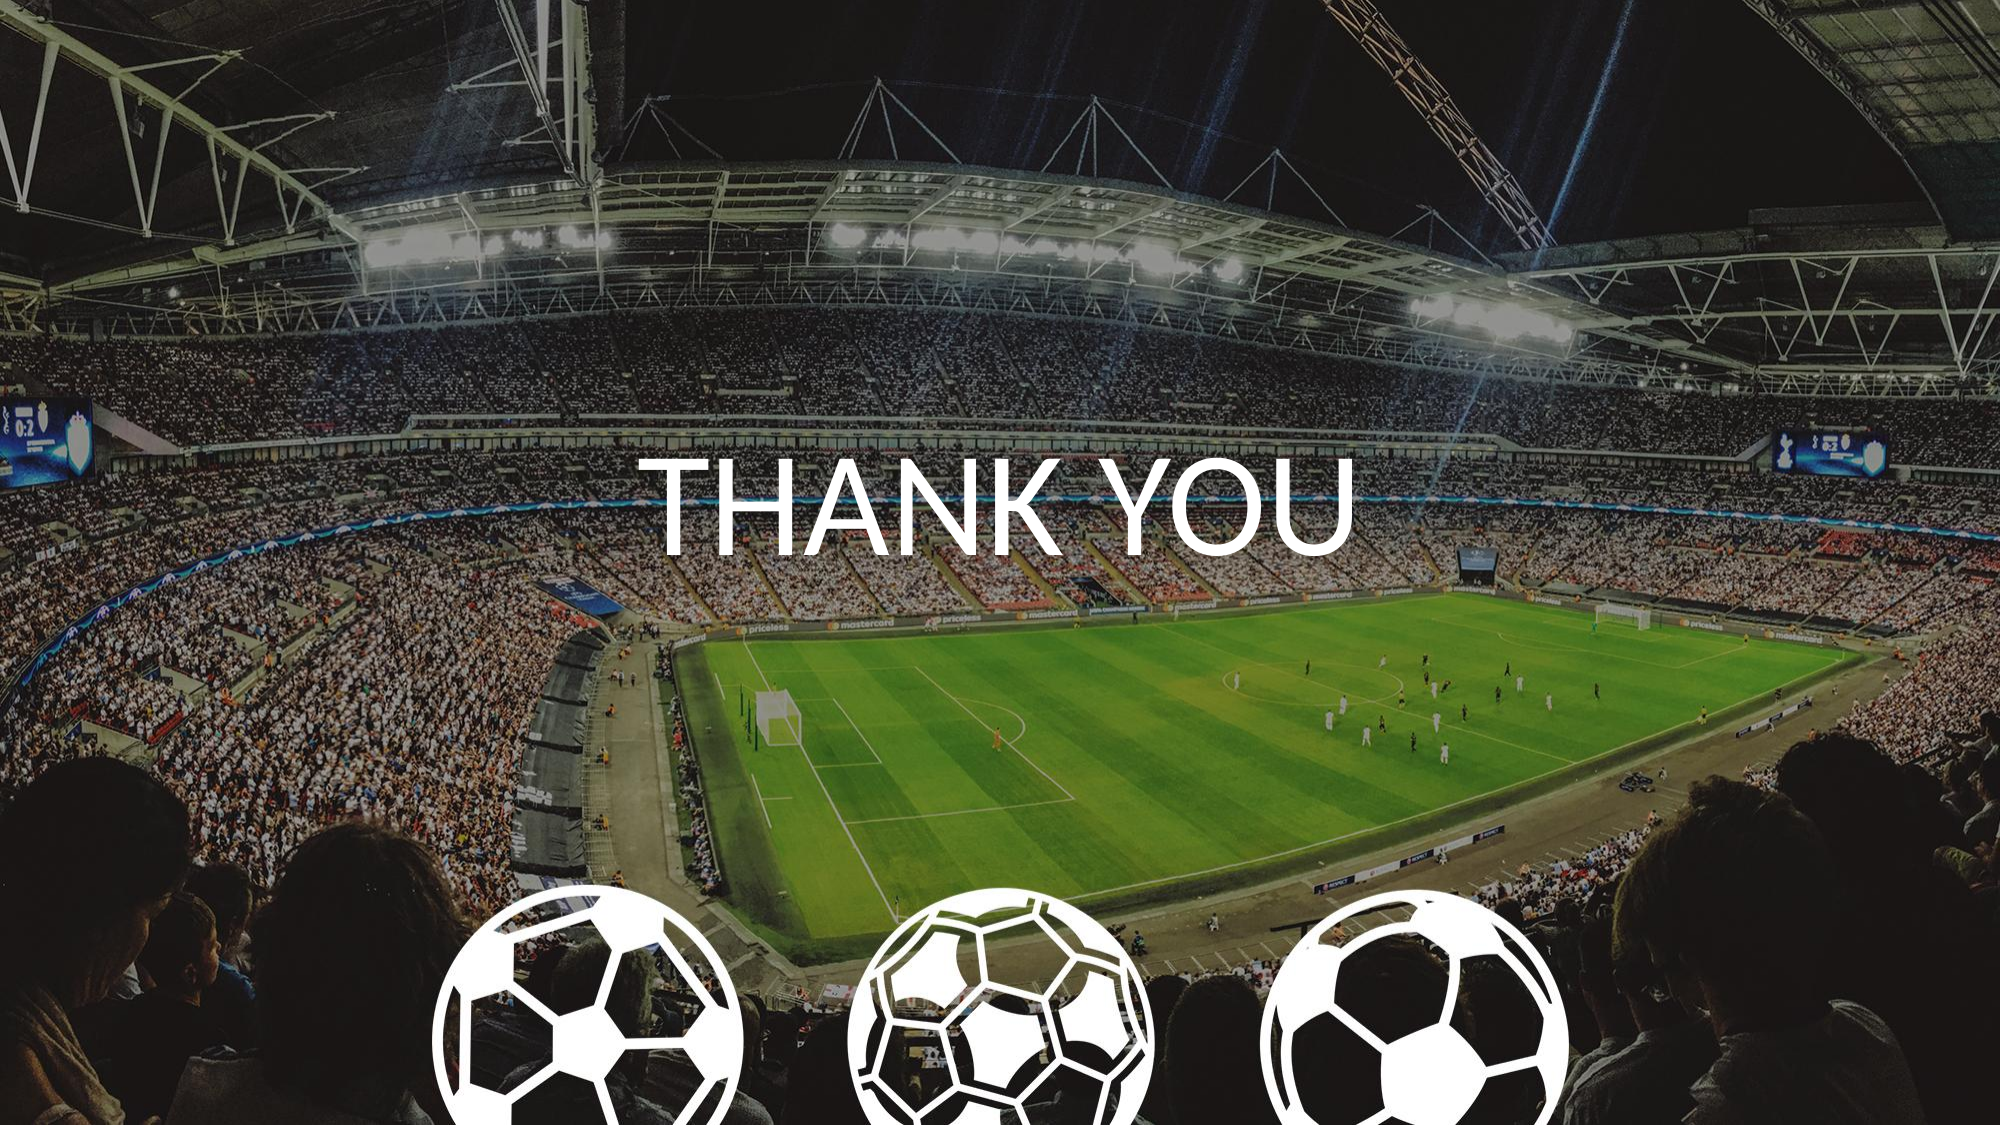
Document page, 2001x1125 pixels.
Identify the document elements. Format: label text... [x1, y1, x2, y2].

title THANK YOU [421, 397, 1579, 622]
picture [0, 0, 2000, 1125]
